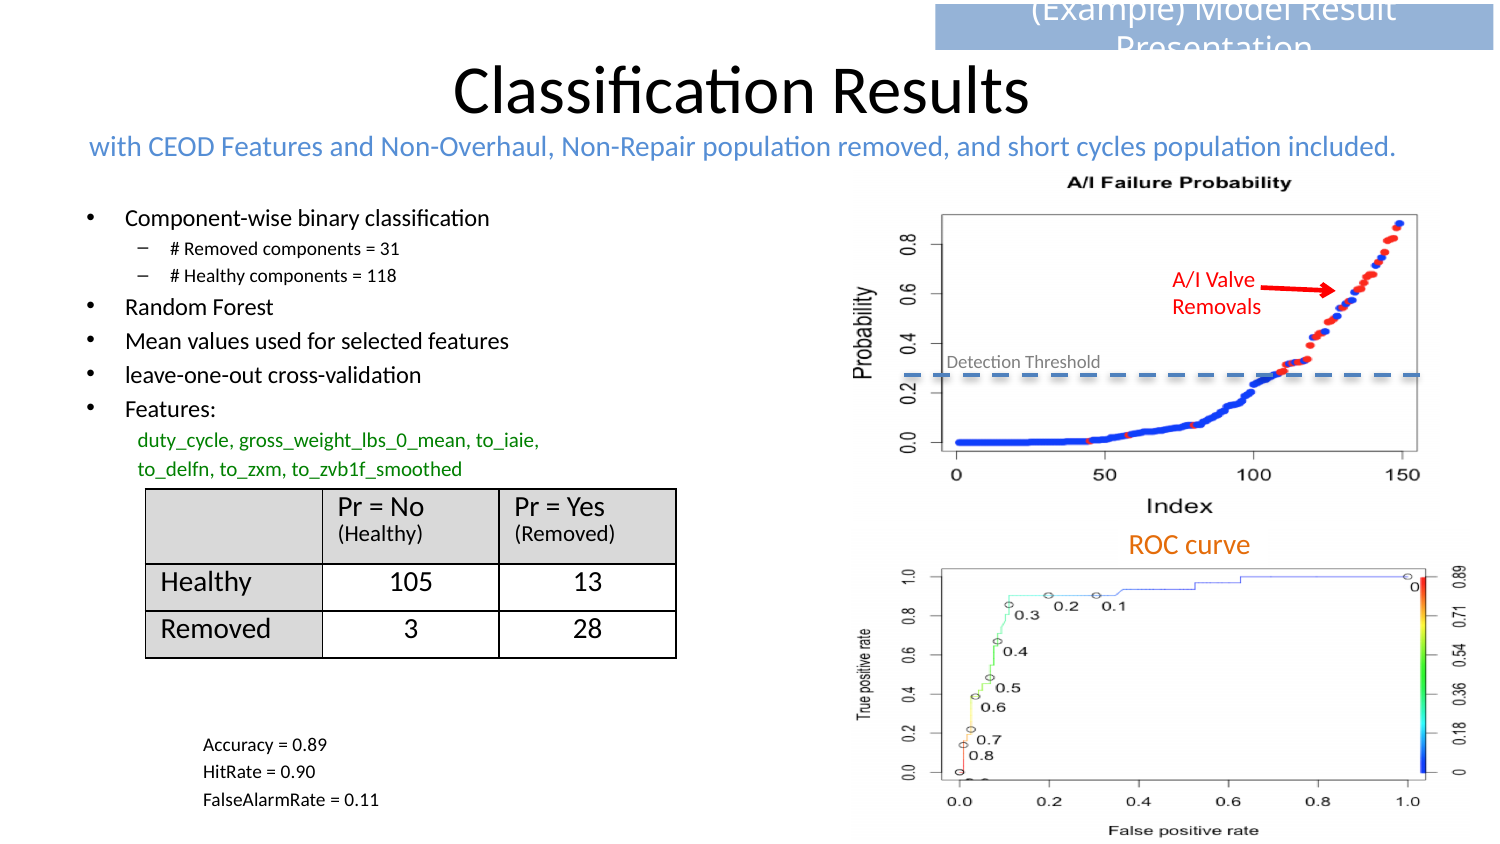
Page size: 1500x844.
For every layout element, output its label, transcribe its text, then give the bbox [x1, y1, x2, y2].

table_header Pr = No (Healthy) [323, 490, 498, 563]
table_header [146, 490, 322, 563]
table_cell Healthy [146, 565, 322, 610]
table_cell 28 [500, 612, 675, 657]
table_header Pr = Yes (Removed) [500, 490, 675, 563]
table_cell 13 [500, 565, 675, 610]
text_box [1260, 287, 1336, 292]
text_box (Example) Model Result Presentation [933, 2, 1496, 52]
picture [853, 168, 1440, 522]
table_cell Removed [146, 612, 322, 657]
title Classification Results with CEOD Features and Non-Overhaul, Non-Repair population removed, and short cycles population included. [75, 33, 1425, 175]
list Component-wise binary classification # Removed components = 31 # Healthy components = 118 Random Forest Mean values used for selected features leave-one-out cross-validation Features: duty_cycle, gross_weight_lbs_0_mean, to_iaie, to_delfn, to_zxm, to_zvb1f_smoothed Accuracy = 0.89 HitRate = 0.90 FalseAlarmRate = 0.11 [75, 196, 848, 824]
table_cell 3 [323, 612, 498, 657]
table_cell 105 [323, 565, 498, 610]
picture [851, 527, 1470, 841]
